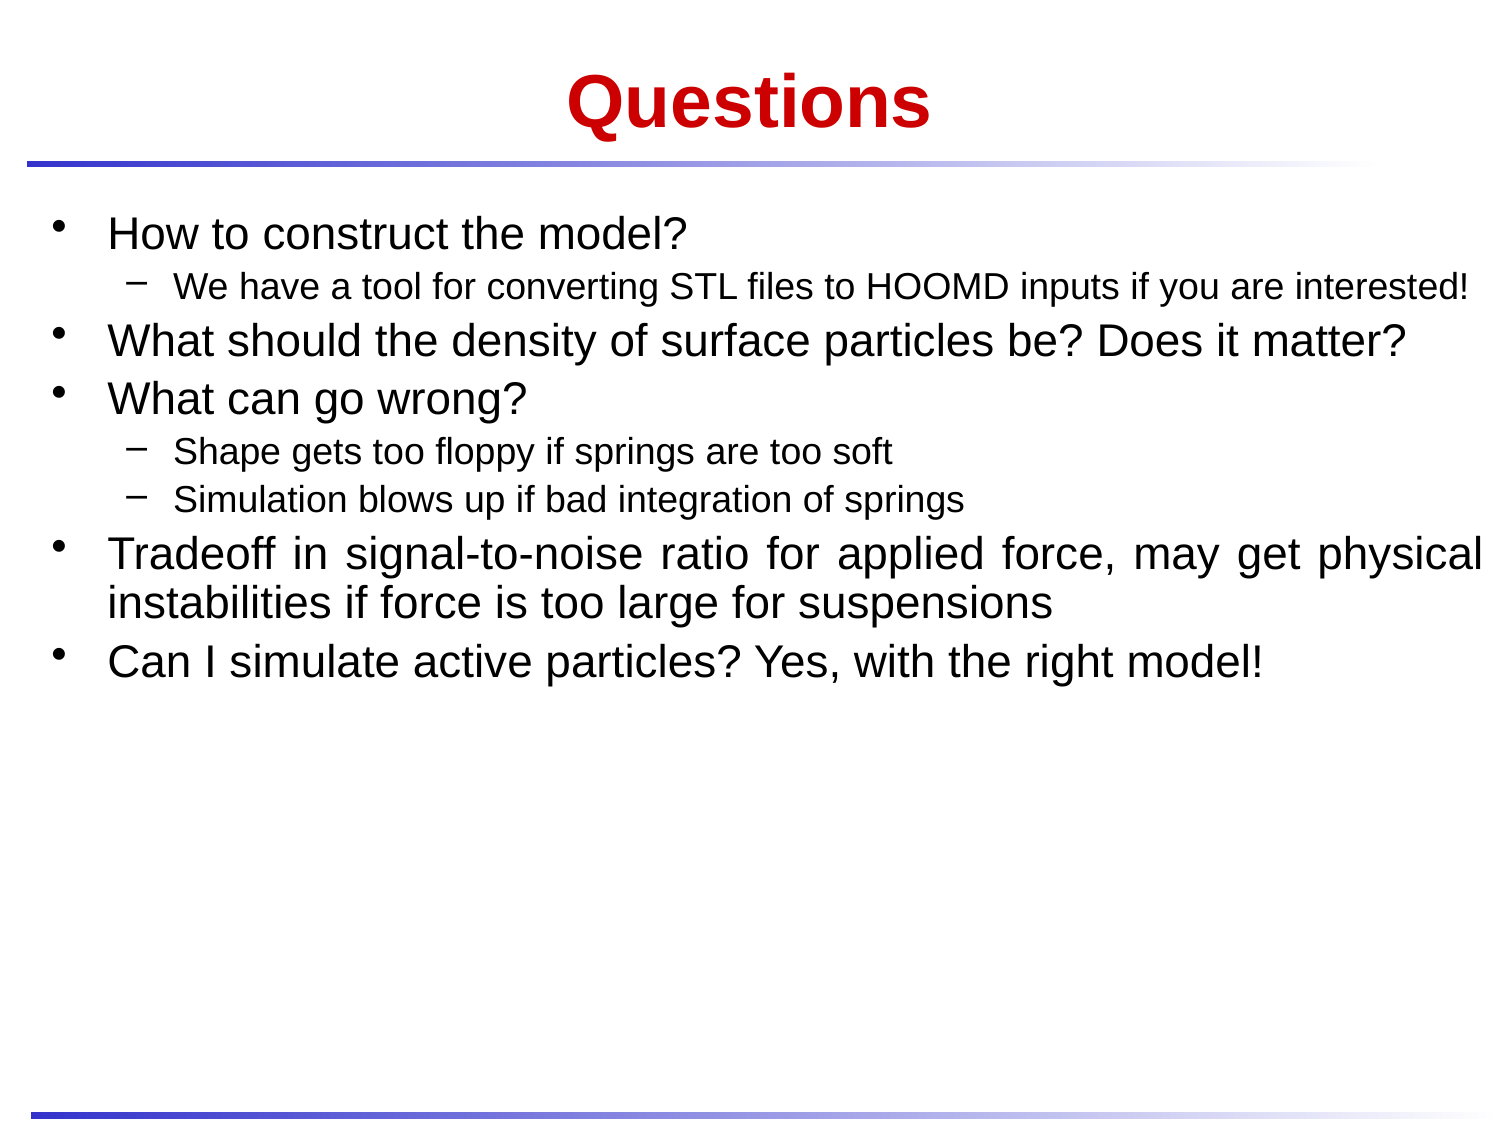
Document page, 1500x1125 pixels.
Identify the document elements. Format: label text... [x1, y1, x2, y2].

text_box How to construct the model? We have a tool for converting STL files to HOOMD inputs if you are interested! What should the density of surface particles be? Does it matter? What can go wrong? Shape gets too floppy if springs are too soft Simulation blows up if bad integration of springs Tradeoff in signal-to-noise ratio for applied force, may get physical instabilities if force is too large for suspensions Can I simulate active particles? Yes, with the right model! [36, 202, 1500, 1124]
title Questions [75, 45, 1425, 160]
